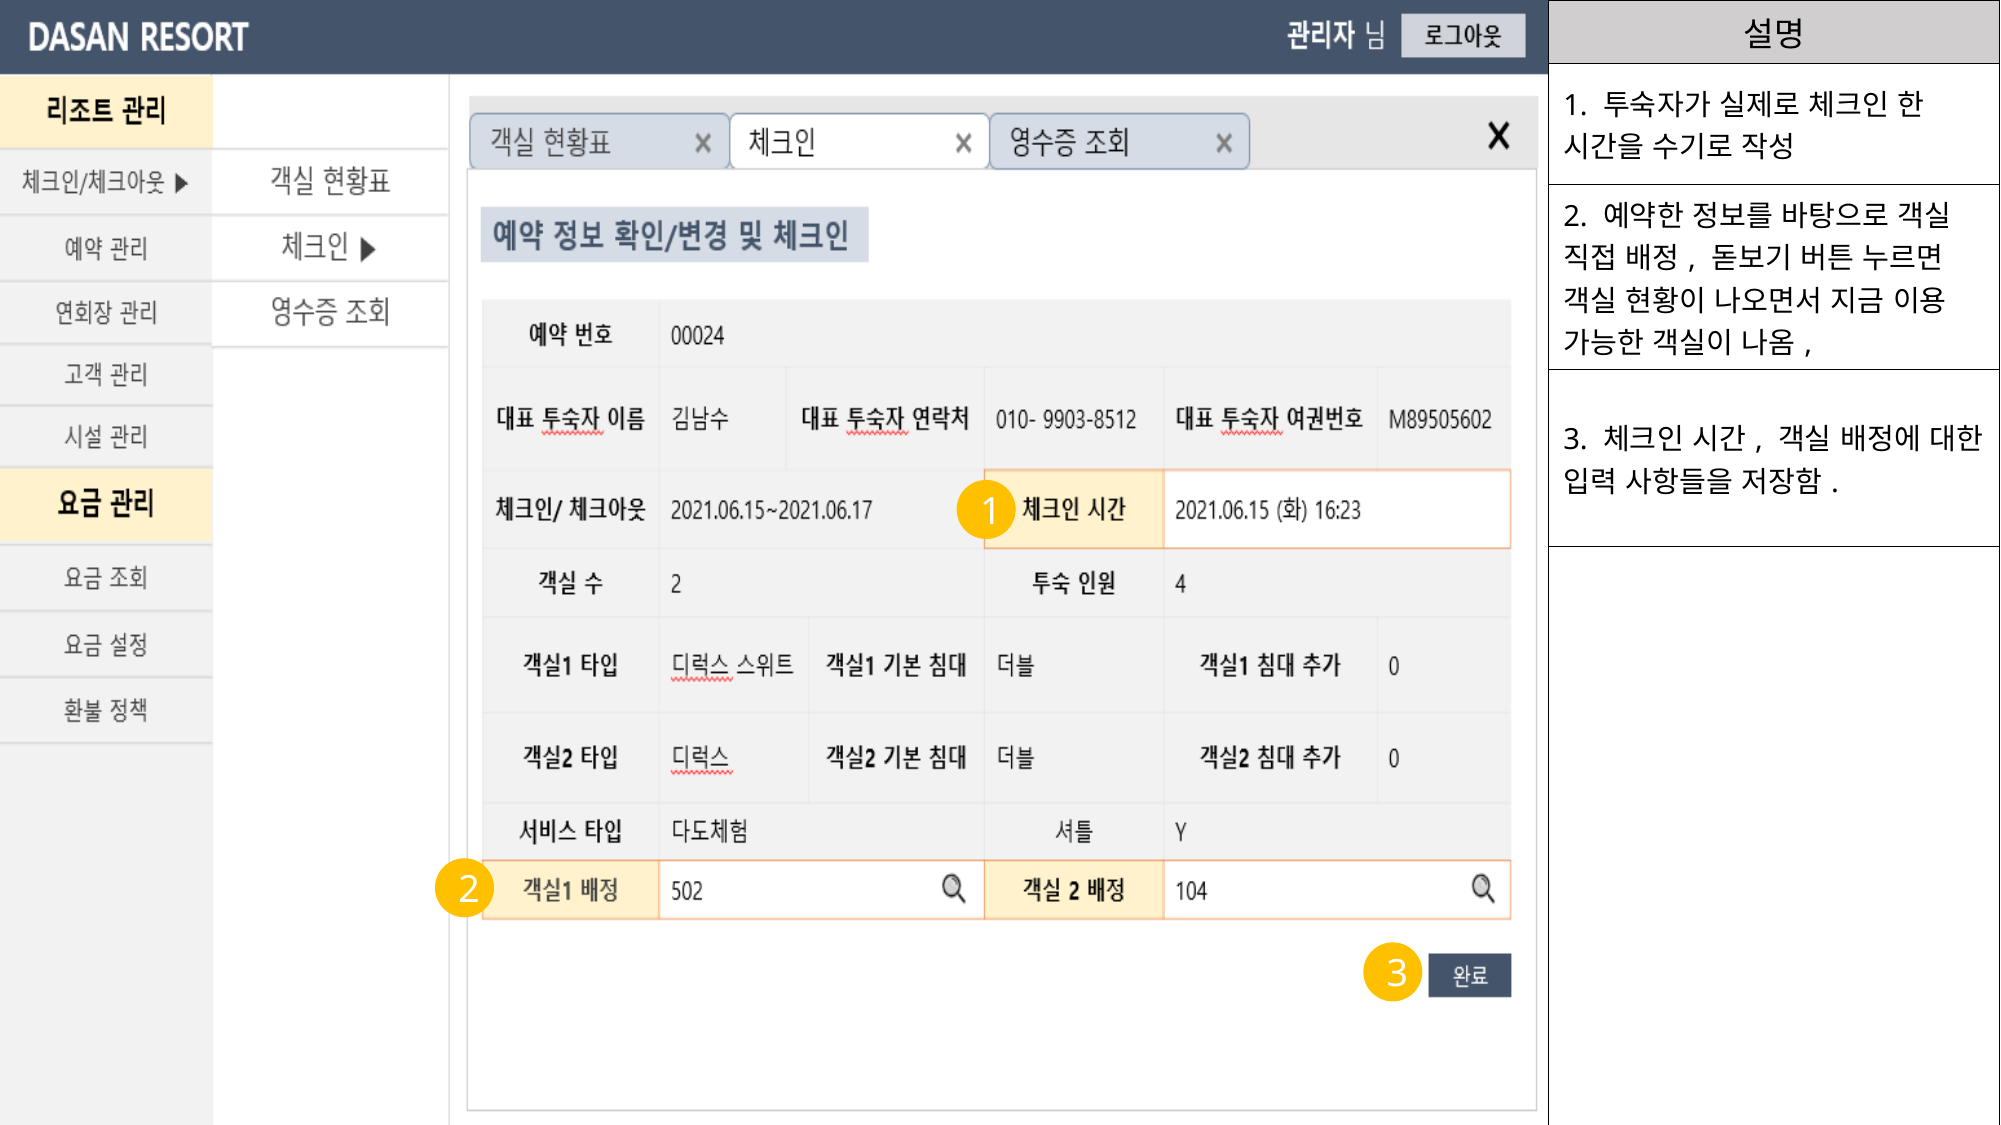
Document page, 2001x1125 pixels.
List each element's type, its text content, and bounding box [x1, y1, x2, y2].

table_cell [1549, 547, 1999, 1125]
table_cell 3. 체크인 시간, 객실 배정에 대한 입력 사항들을 저장함. [1549, 370, 1999, 546]
table_header 설명 [1549, 1, 1999, 63]
picture [0, 0, 1549, 1125]
table_cell 1. 투숙자가 실제로 체크인 한 시간을 수기로 작성 [1549, 64, 1999, 184]
table_cell 2. 예약한 정보를 바탕으로 객실 직접 배정, 돋보기 버튼 누르면 객실 현황이 나오면서 지금 이용 가능한 객실이 나옴, [1549, 185, 1999, 369]
